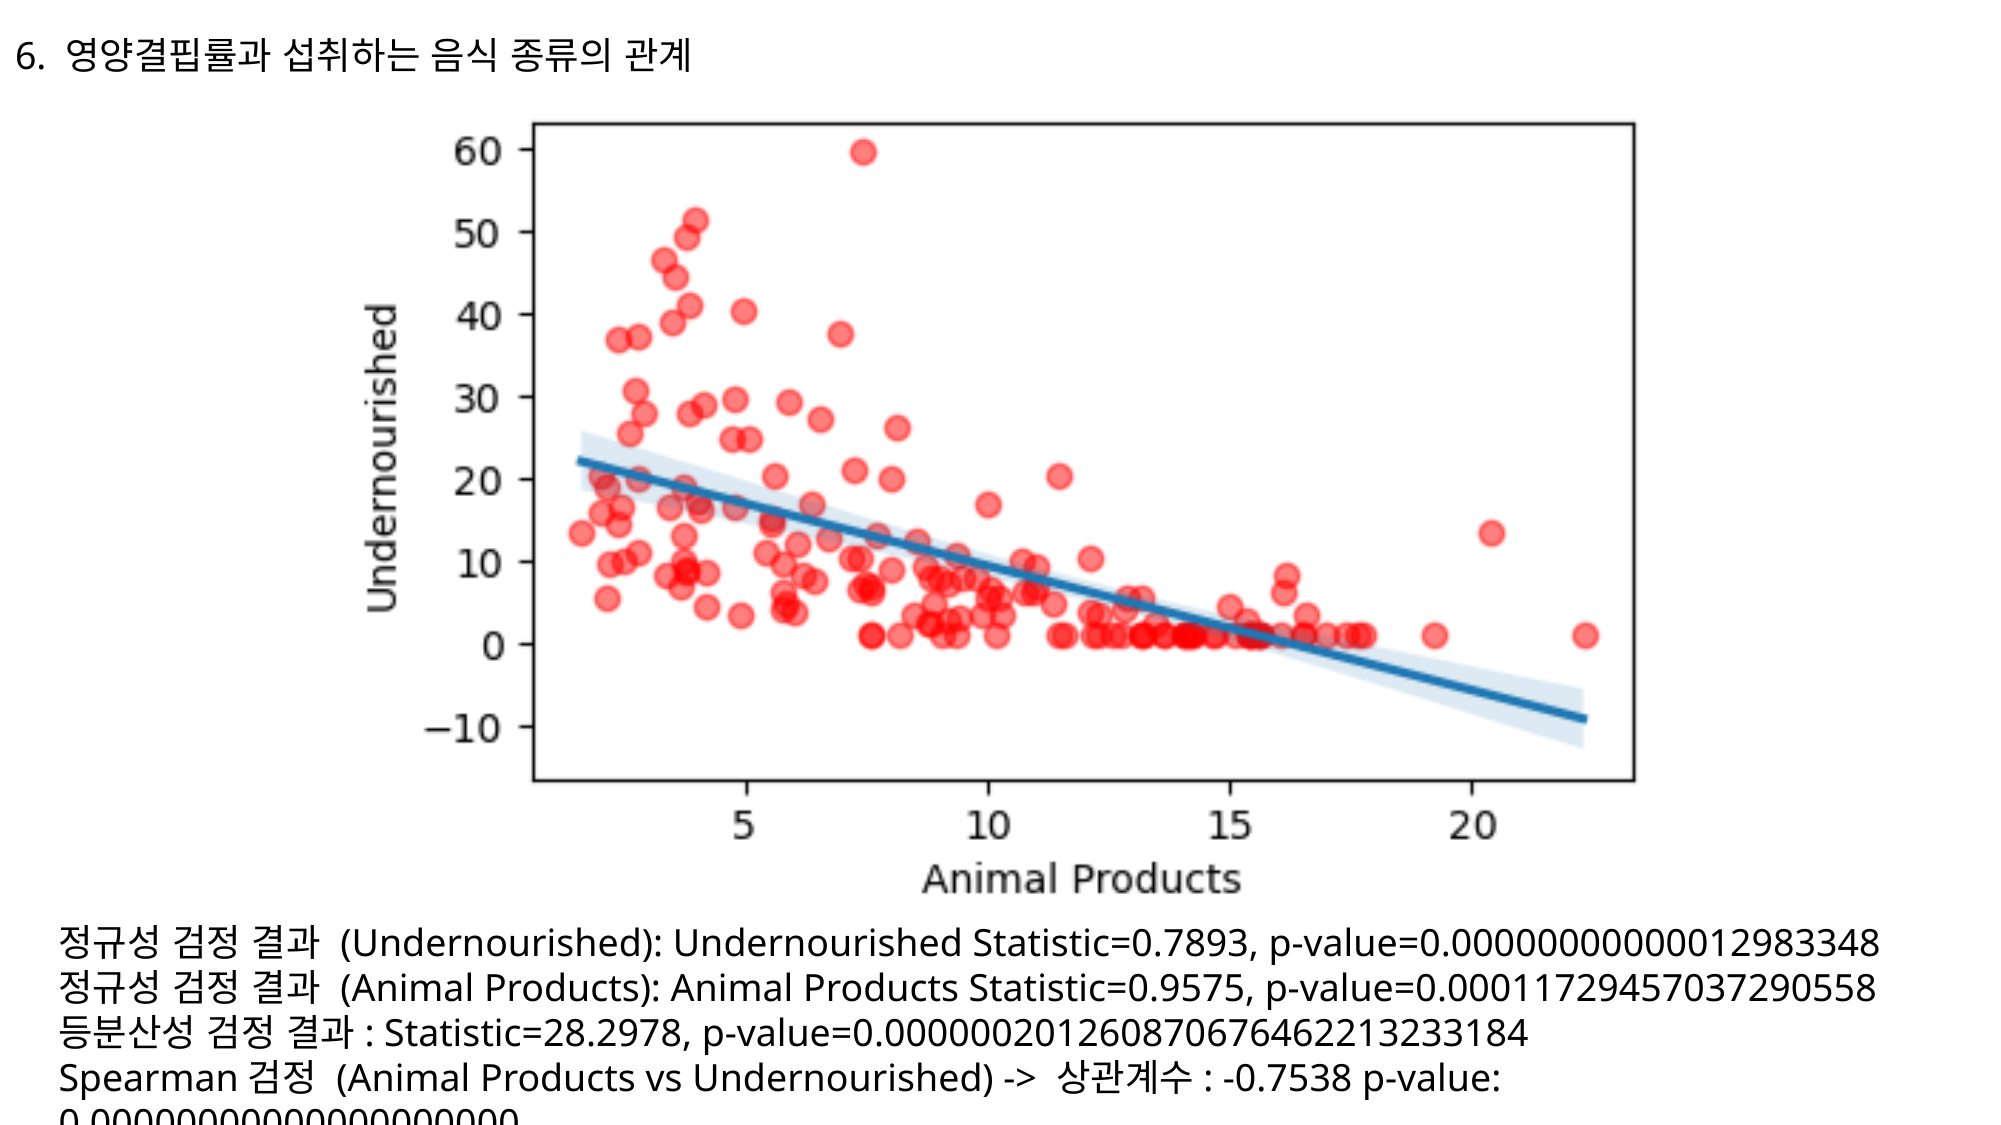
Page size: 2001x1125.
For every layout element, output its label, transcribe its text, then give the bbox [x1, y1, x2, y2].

picture [337, 95, 1663, 931]
text_box 6. 영양결핍률과 섭취하는 음식 종류의 관계 [0, 0, 1536, 116]
text_box 정규성 검정 결과 (Undernourished): Undernourished Statistic=0.7893, p-value=0.00000000000012983348 정규성 검정 결과 (Animal Products): Animal Products Statistic=0.9575, p-value=0.00011729457037290558 등분산성 검정 결과: Statistic=28.2978, p-value=0.000000201260870676462213233184 Spearman검정 (Animal Products vs Undernourished) -> 상관계수: -0.7538 p-value: 0.00000000000000000000 [43, 911, 1957, 1125]
